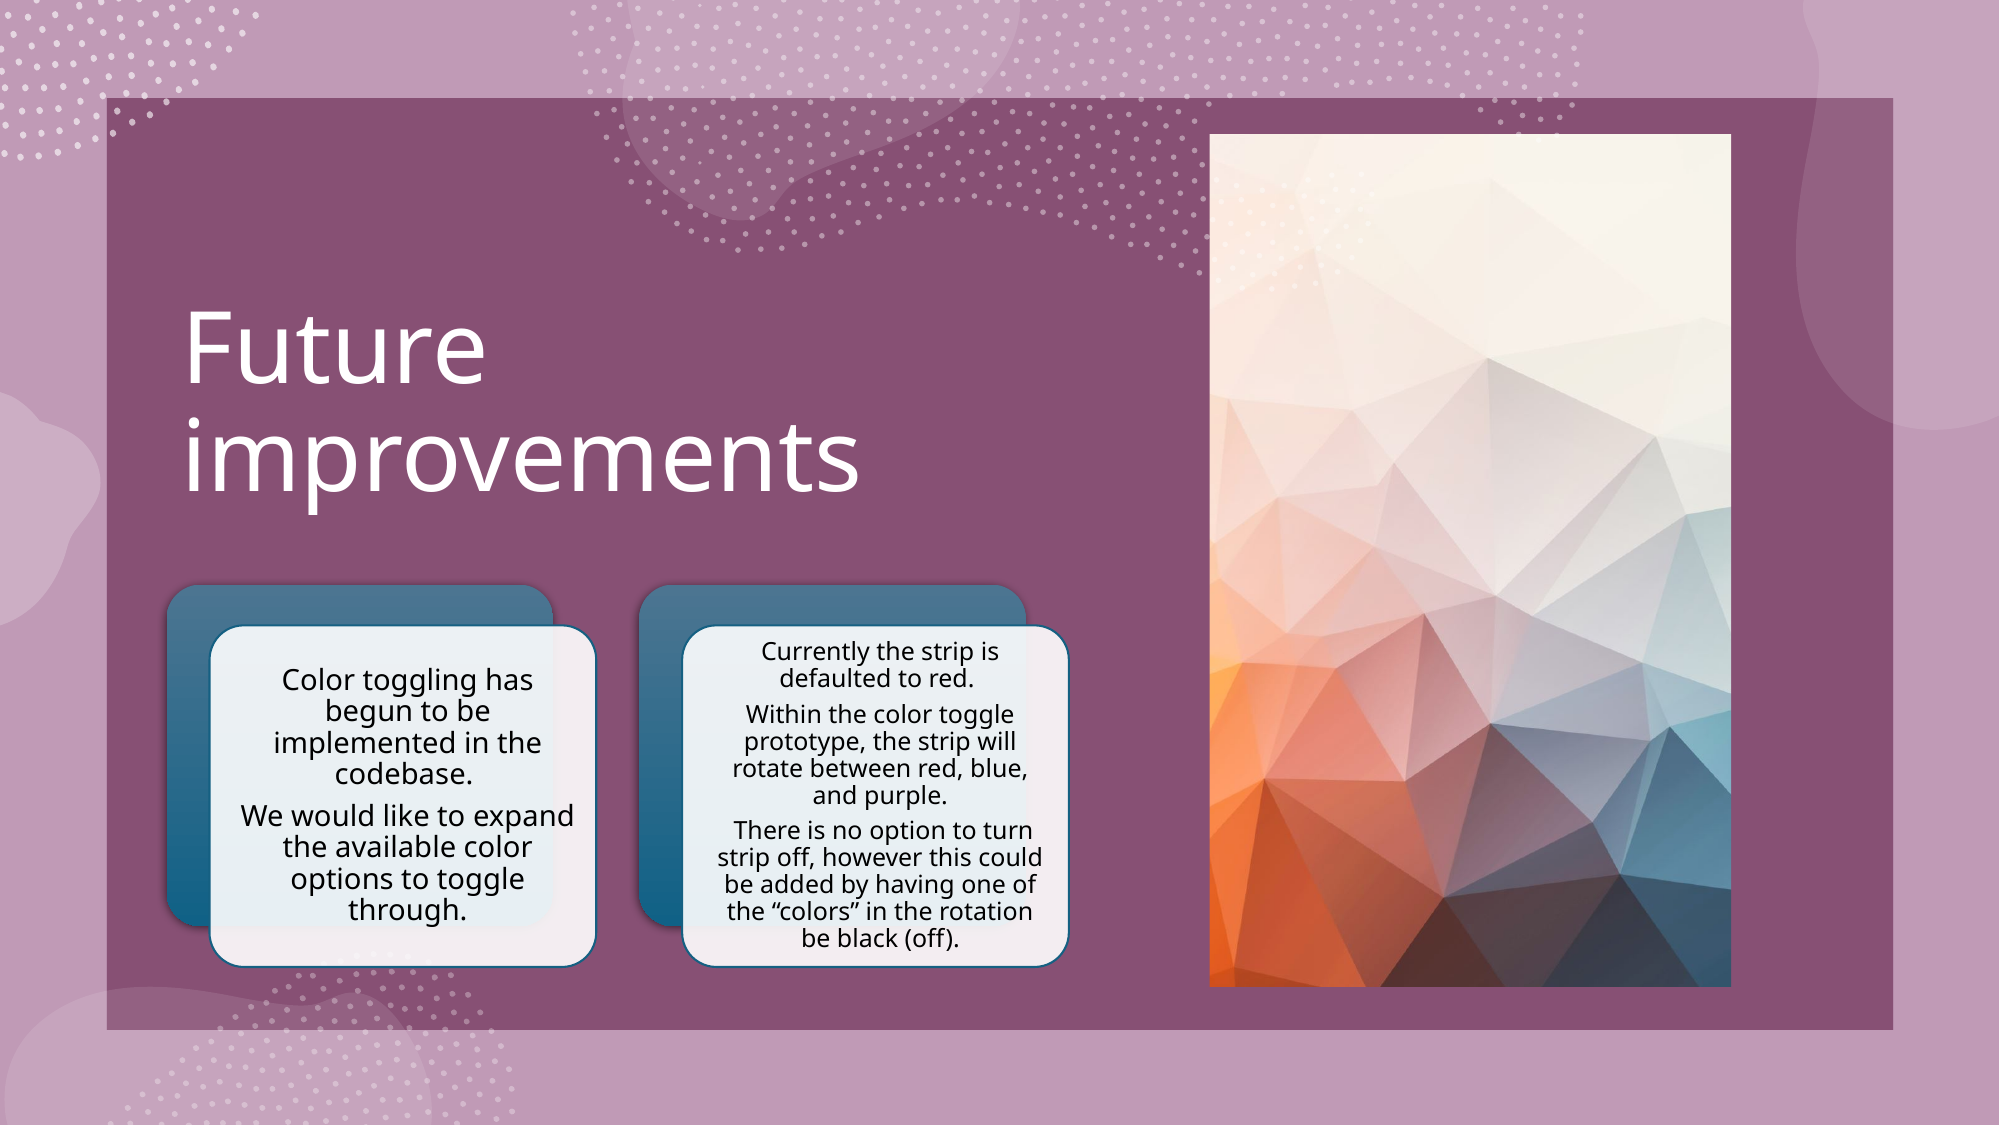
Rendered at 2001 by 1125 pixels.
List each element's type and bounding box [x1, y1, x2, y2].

text_box [0, 0, 2000, 1125]
list [165, 564, 1070, 988]
